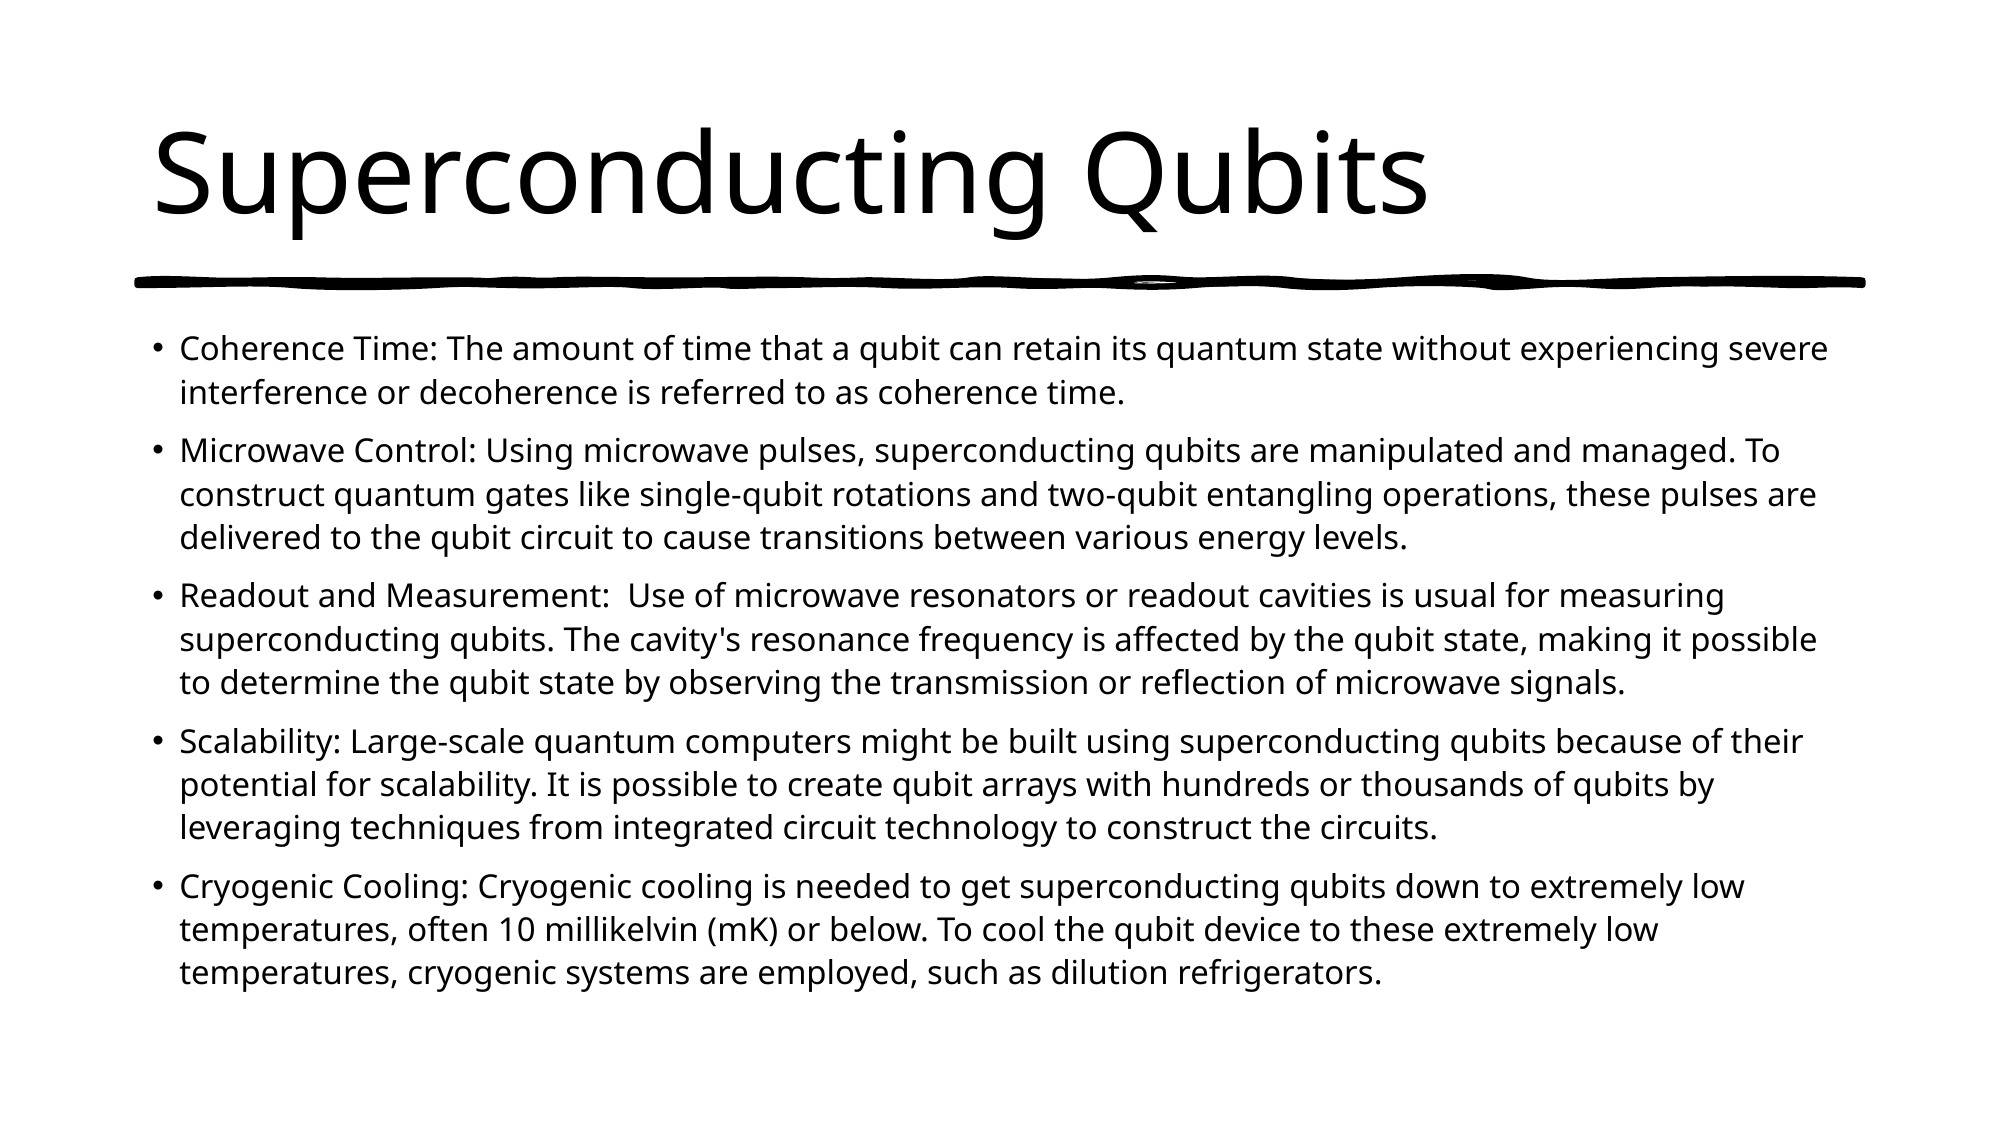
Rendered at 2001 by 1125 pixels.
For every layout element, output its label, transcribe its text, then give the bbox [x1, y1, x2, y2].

title Superconducting Qubits [137, 59, 1863, 278]
list Coherence Time: The amount of time that a qubit can retain its quantum state without experiencing severe interference or decoherence is referred to as coherence time. Microwave Control: Using microwave pulses, superconducting qubits are manipulated and managed. To construct quantum gates like single-qubit rotations and two-qubit entangling operations, these pulses are delivered to the qubit circuit to cause transitions between various energy levels. Readout and Measurement: Use of microwave resonators or readout cavities is usual for measuring superconducting qubits. The cavity's resonance frequency is affected by the qubit state, making it possible to determine the qubit state by observing the transmission or reflection of microwave signals. Scalability: Large-scale quantum computers might be built using superconducting qubits because of their potential for scalability. It is possible to create qubit arrays with hundreds or thousands of qubits by leveraging techniques from integrated circuit technology to construct the circuits. Cryogenic Cooling: Cryogenic cooling is needed to get superconducting qubits down to extremely low temperatures, often 10 millikelvin (mK) or below. To cool the qubit device to these extremely low temperatures, cryogenic systems are employed, such as dilution refrigerators. [137, 316, 1863, 1014]
